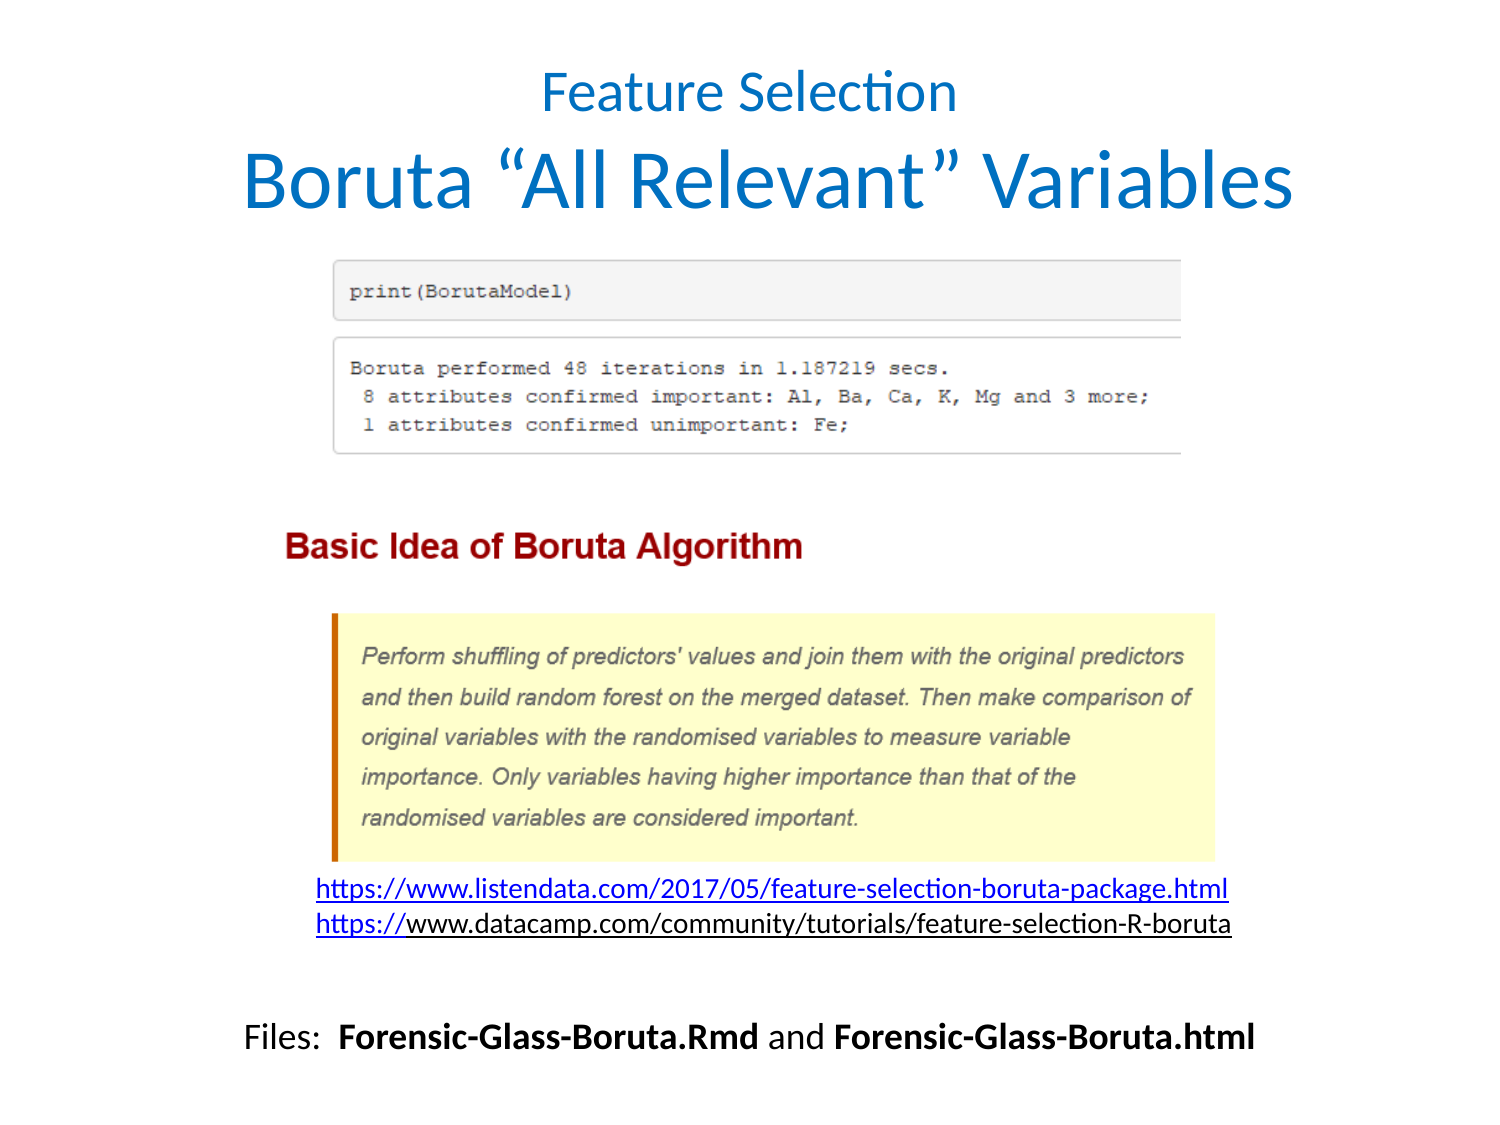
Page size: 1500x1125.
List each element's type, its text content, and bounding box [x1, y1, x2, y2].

text_box Files: Forensic-Glass-Boruta.Rmd and Forensic-Glass-Boruta.html [74, 1004, 1425, 1065]
picture [319, 249, 1181, 465]
text_box https://www.listendata.com/2017/05/feature-selection-boruta-package.html https://www.datacamp.com/community/tutorials/feature-selection-R-boruta [300, 862, 1254, 948]
picture [274, 524, 1240, 878]
title Feature Selection Boruta “All Relevant” Variables [75, 45, 1425, 233]
